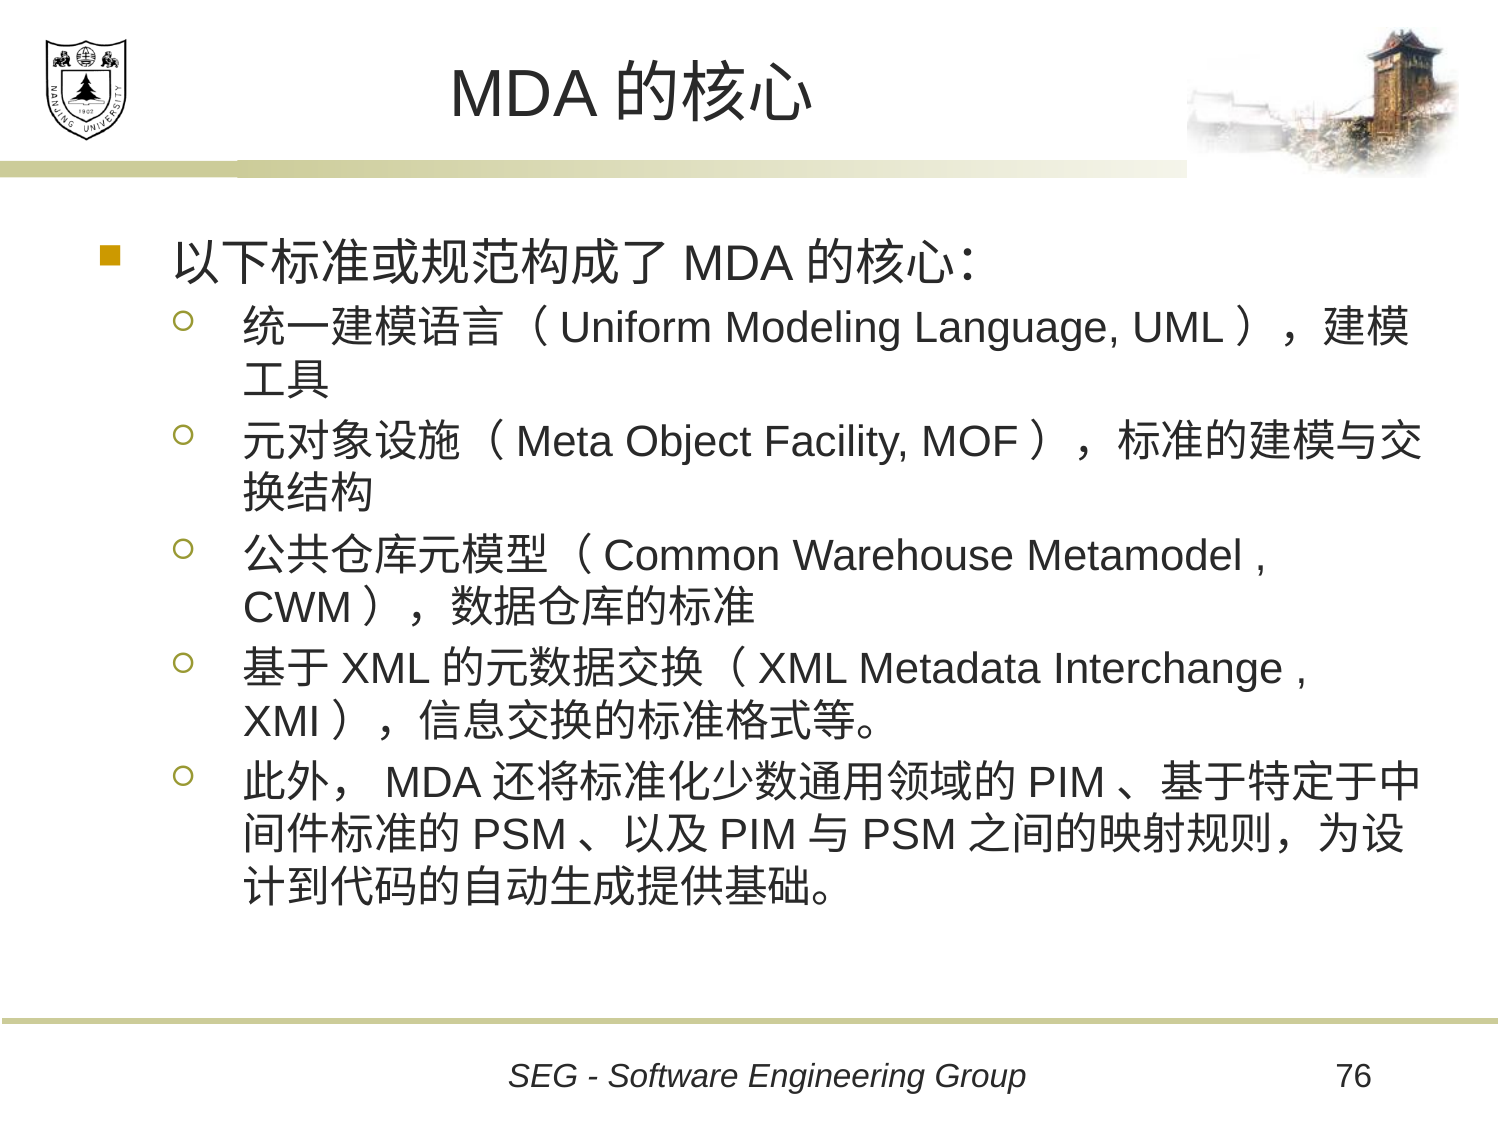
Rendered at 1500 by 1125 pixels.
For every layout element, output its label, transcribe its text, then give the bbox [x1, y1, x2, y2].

picture [2, 1018, 1498, 1024]
title MDA的核心 [171, 42, 1093, 138]
footer SEG - Software Engineering Group [336, 1046, 1200, 1107]
picture [41, 36, 131, 143]
slide_number 76 [1234, 1046, 1388, 1107]
picture [1187, 27, 1459, 178]
list 以下标准或规范构成了MDA的核心： 统一建模语言（Uniform Modeling Language, UML），建模工具 元对象设施（Meta Object Facility, MOF），标准的建模与交换结构 公共仓库元模型（Common Warehouse Metamodel , CWM），数据仓库的标准 基于XML的元数据交换（XML Metadata Interchange , XMI），信息交换的标准格式等。 此外，MDA还将标准化少数通用领域的PIM、基于特定于中间件标准的PSM、以及PIM与PSM之间的映射规则，为设计到代码的自动生成提供基础。 [82, 222, 1454, 1009]
